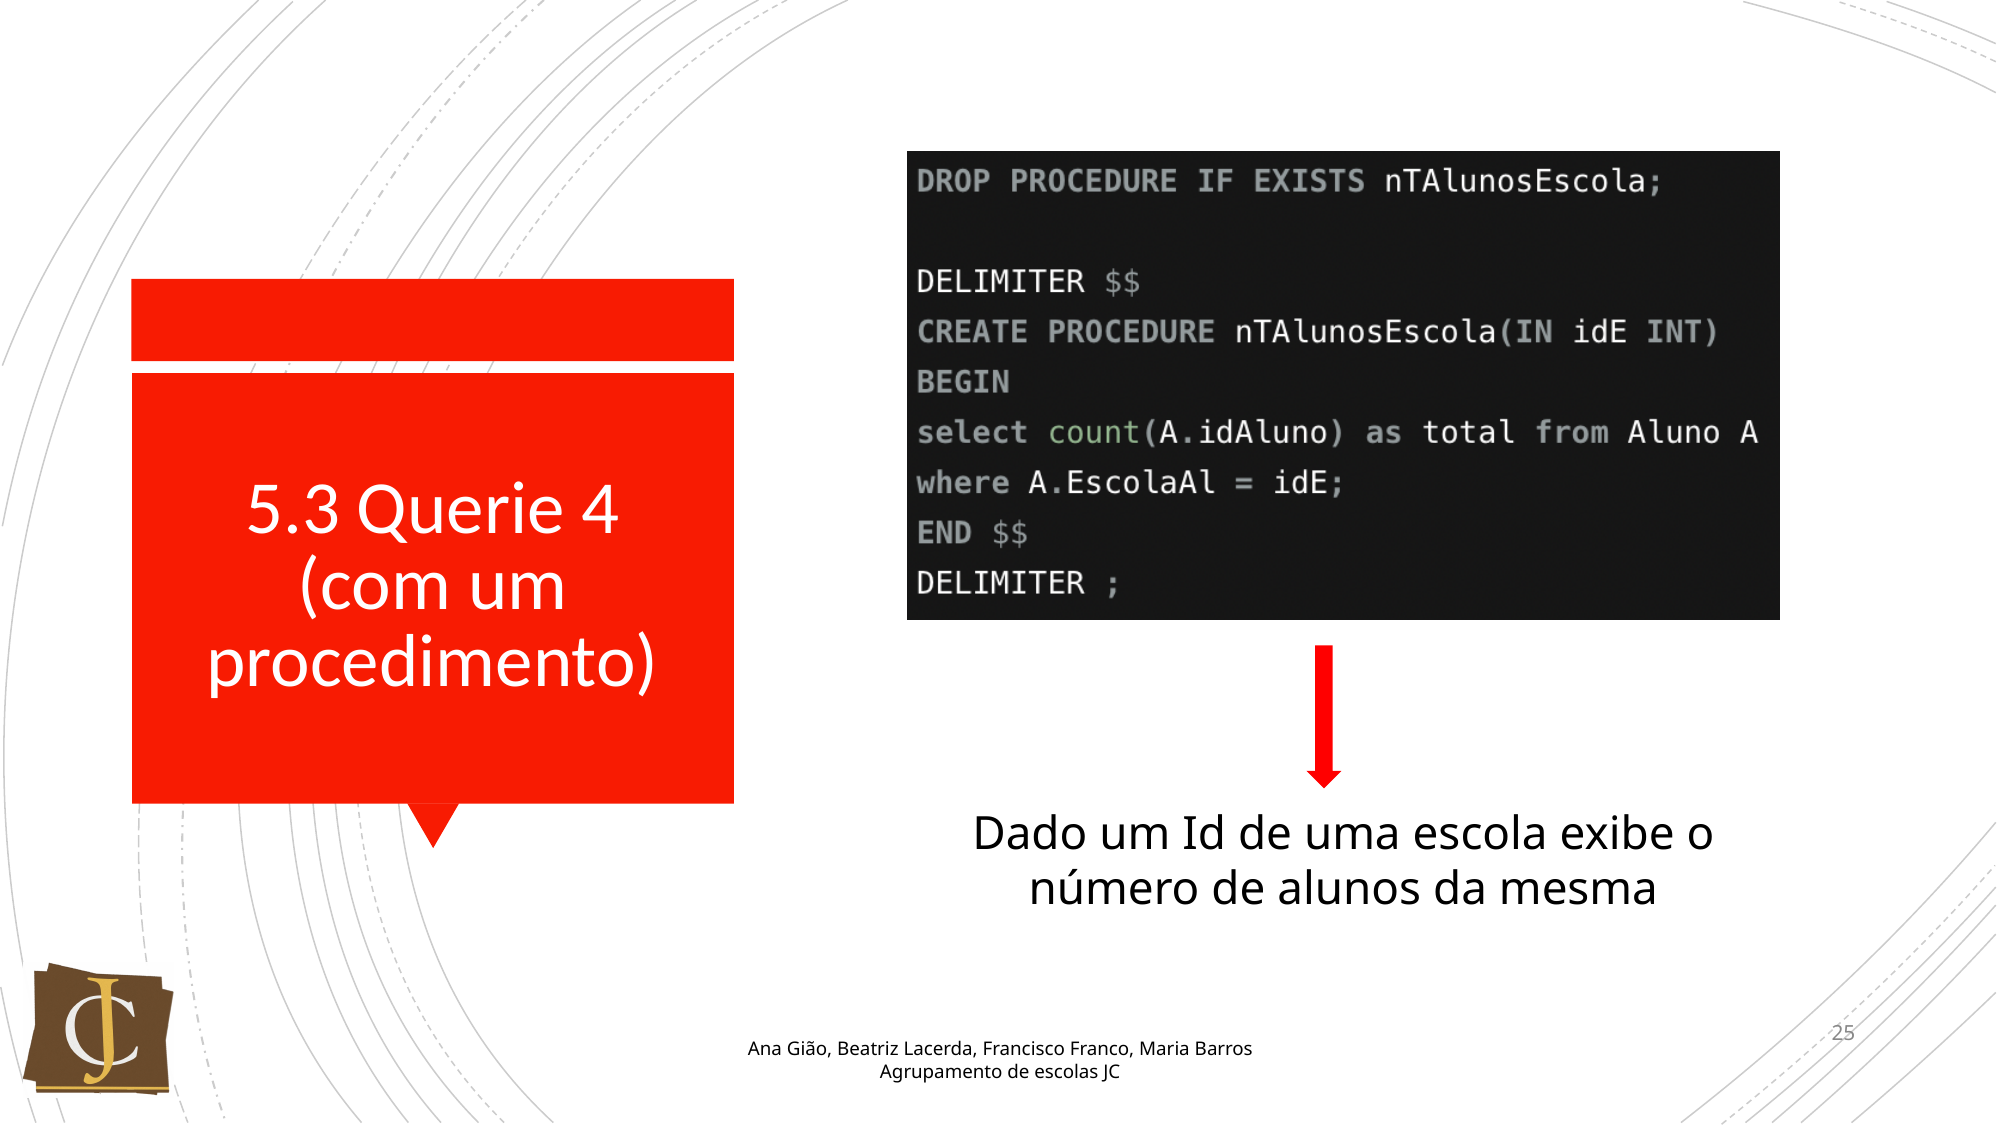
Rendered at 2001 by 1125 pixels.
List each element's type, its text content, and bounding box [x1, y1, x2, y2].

picture [23, 962, 174, 1098]
picture [906, 150, 1781, 620]
text_box [1306, 645, 1342, 788]
text_box Dado um Id de uma escola exibe o número de alunos da mesma [907, 788, 1780, 929]
slide_number 25 [1720, 1007, 1871, 1060]
title 5.3 Querie 4 (com um procedimento) [145, 385, 720, 789]
